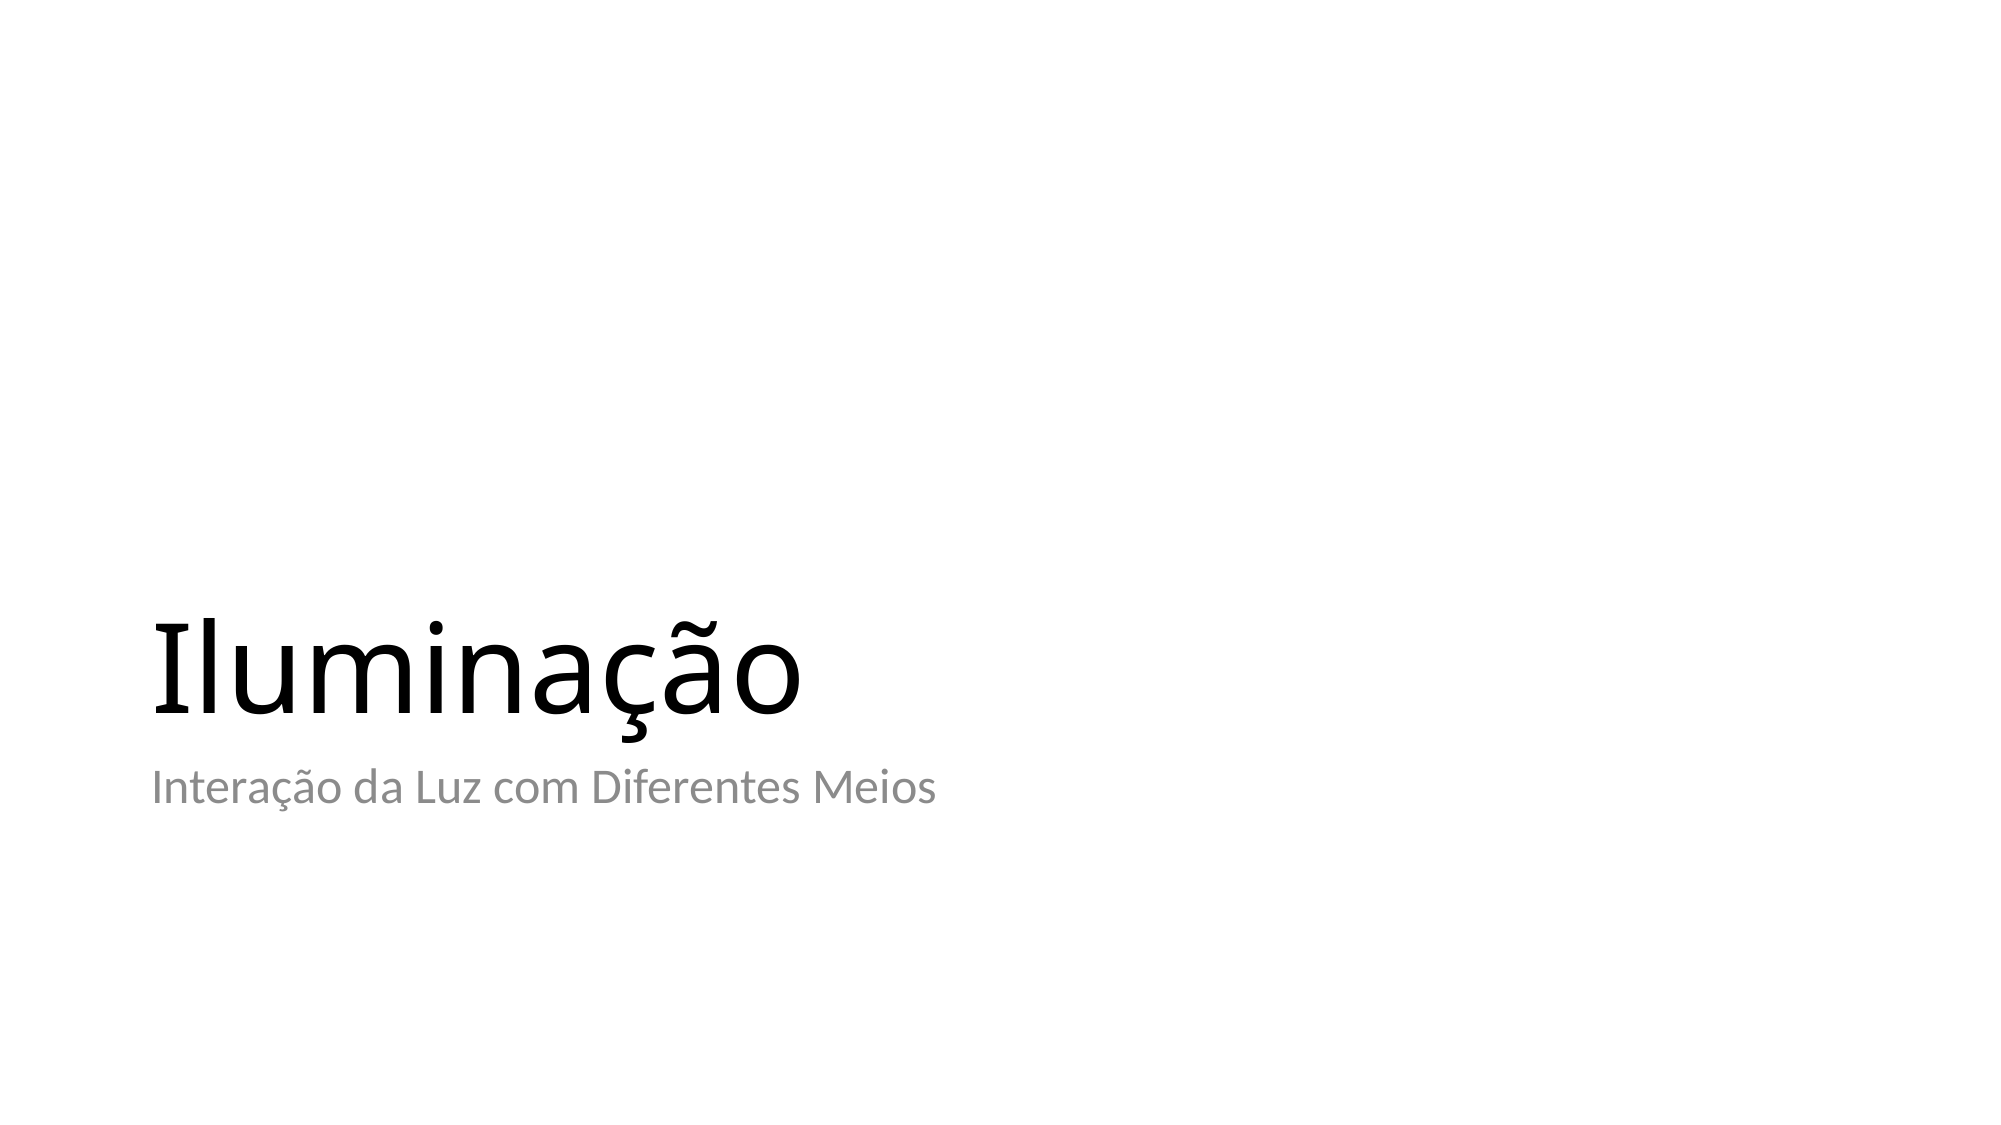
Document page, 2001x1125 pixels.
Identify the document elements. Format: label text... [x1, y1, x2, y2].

list Interação da Luz com Diferentes Meios [136, 752, 1862, 999]
title Iluminação [136, 280, 1862, 749]
